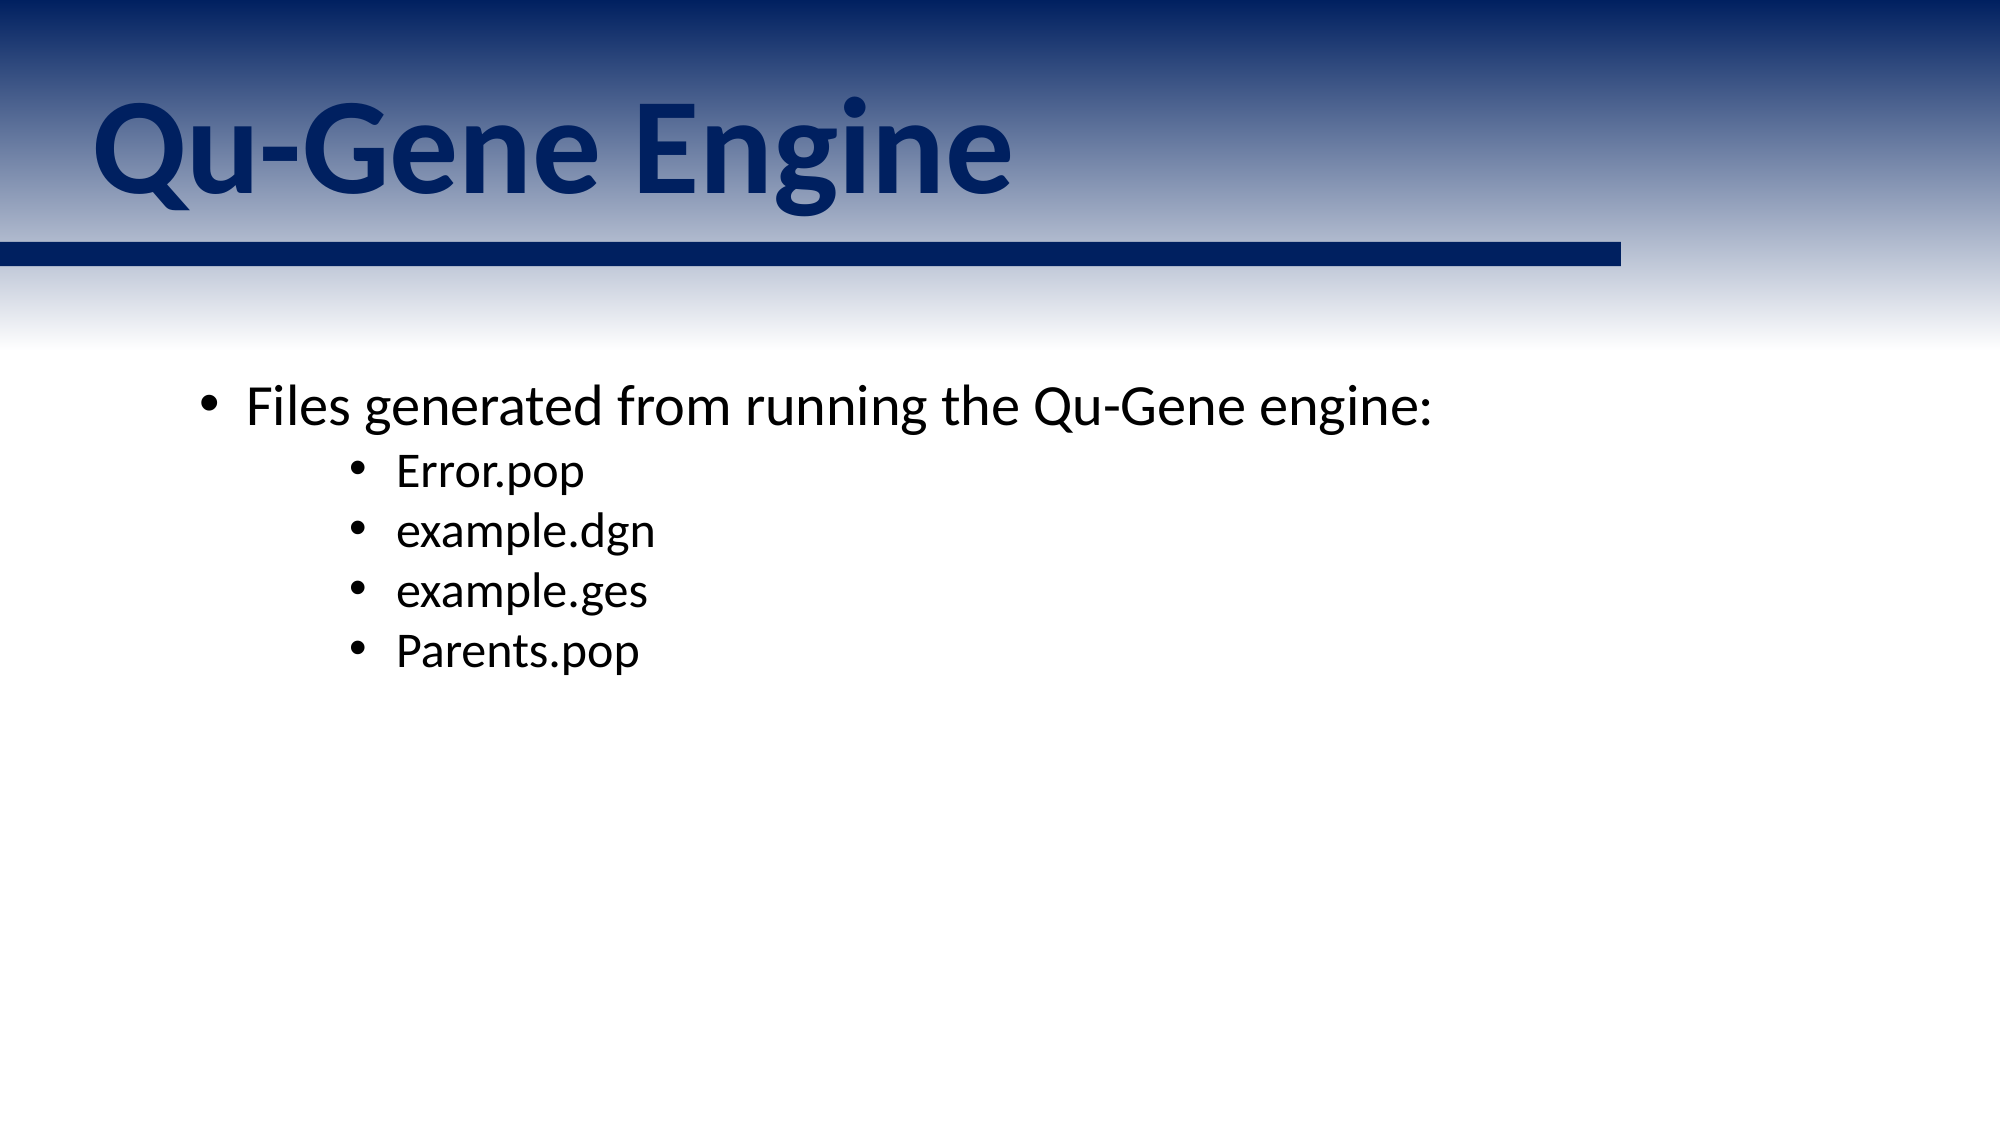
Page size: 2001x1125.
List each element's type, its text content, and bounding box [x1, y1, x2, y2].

text_box Qu-Gene Engine [77, 48, 1515, 229]
text_box [0, 241, 1622, 267]
text_box Files generated from running the Qu-Gene engine: Error.pop example.dgn example.ges Parents.pop [184, 359, 1717, 745]
